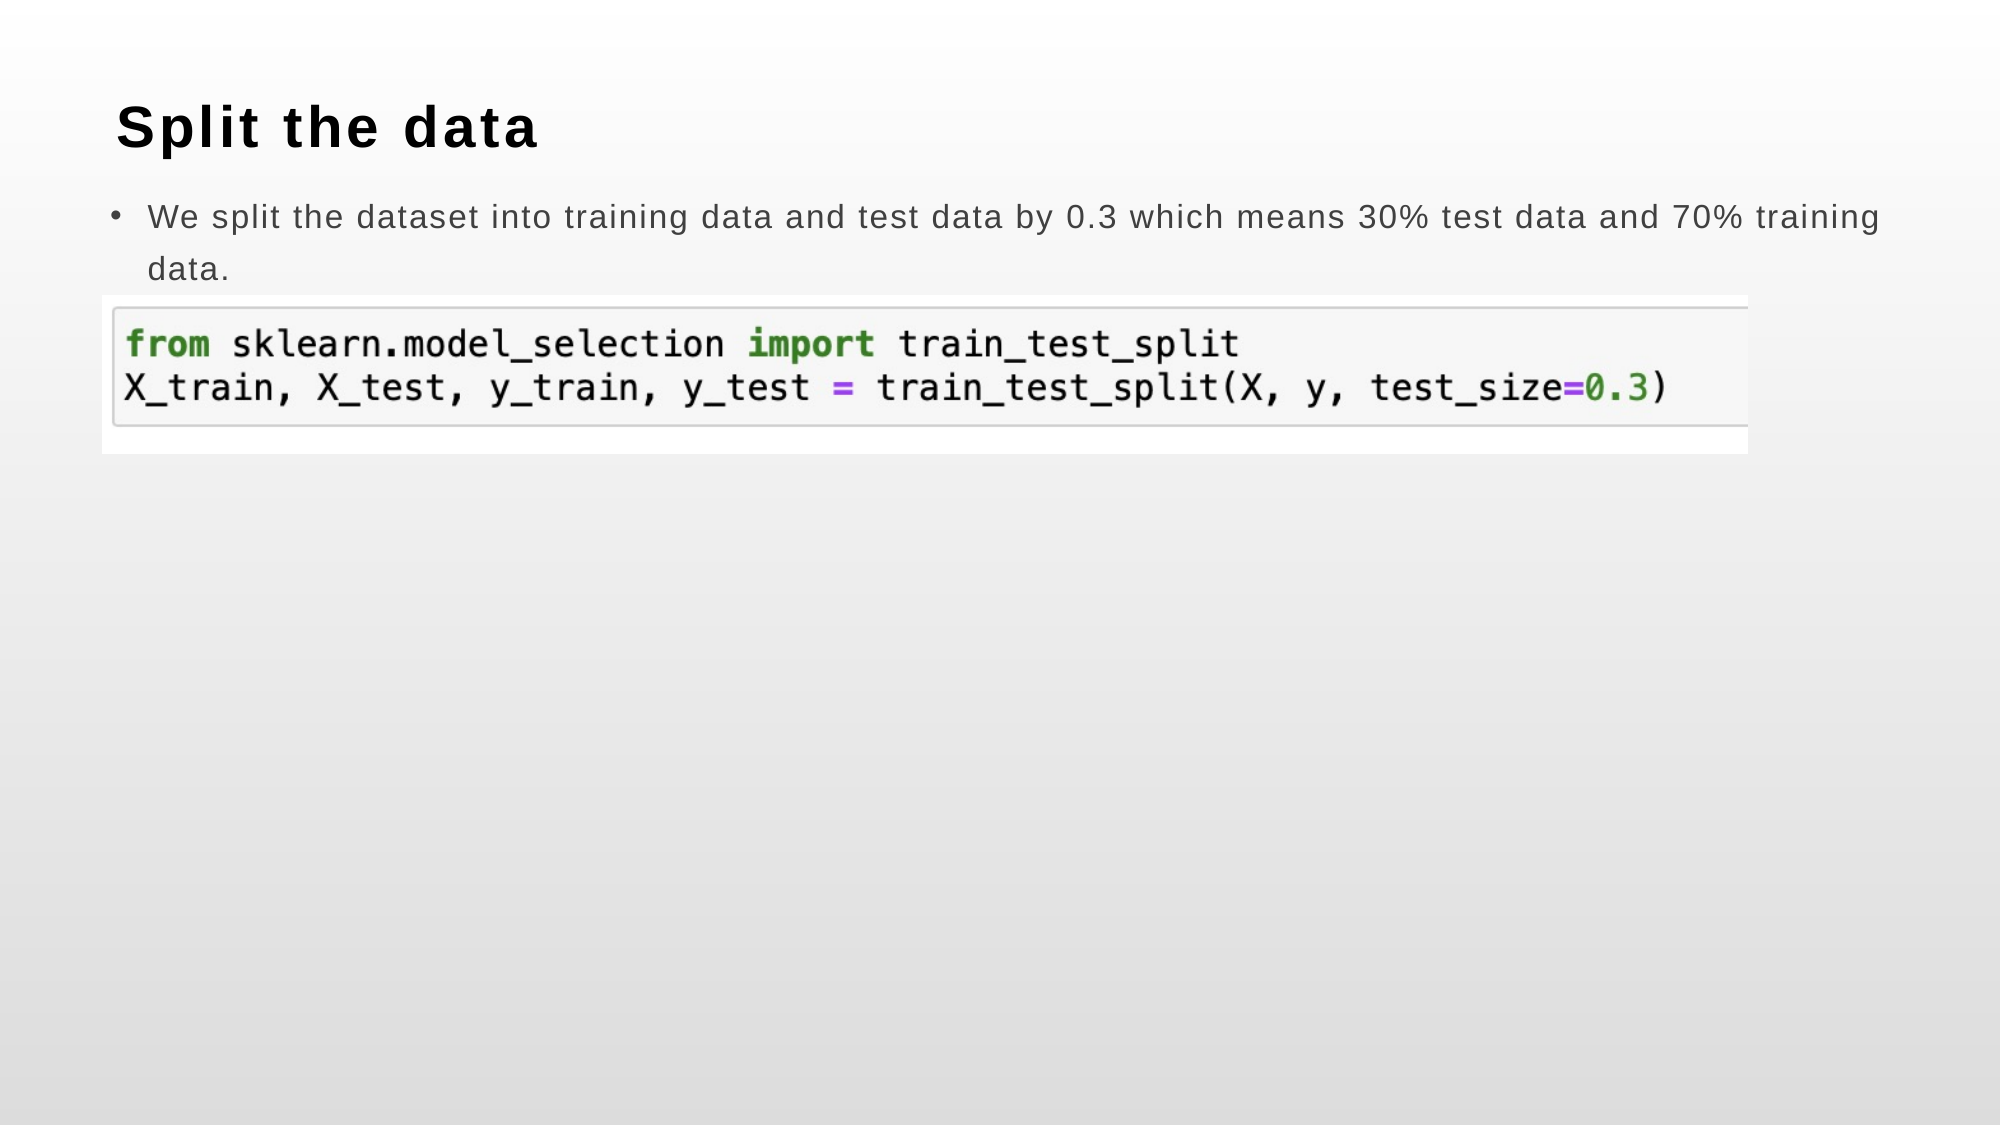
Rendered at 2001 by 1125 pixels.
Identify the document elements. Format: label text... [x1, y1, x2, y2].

list We split the dataset into training data and test data by 0.3 which means 30% test data and 70% training data. [109, 182, 1891, 1011]
picture [101, 295, 1749, 454]
title Split the data [109, 70, 1891, 178]
